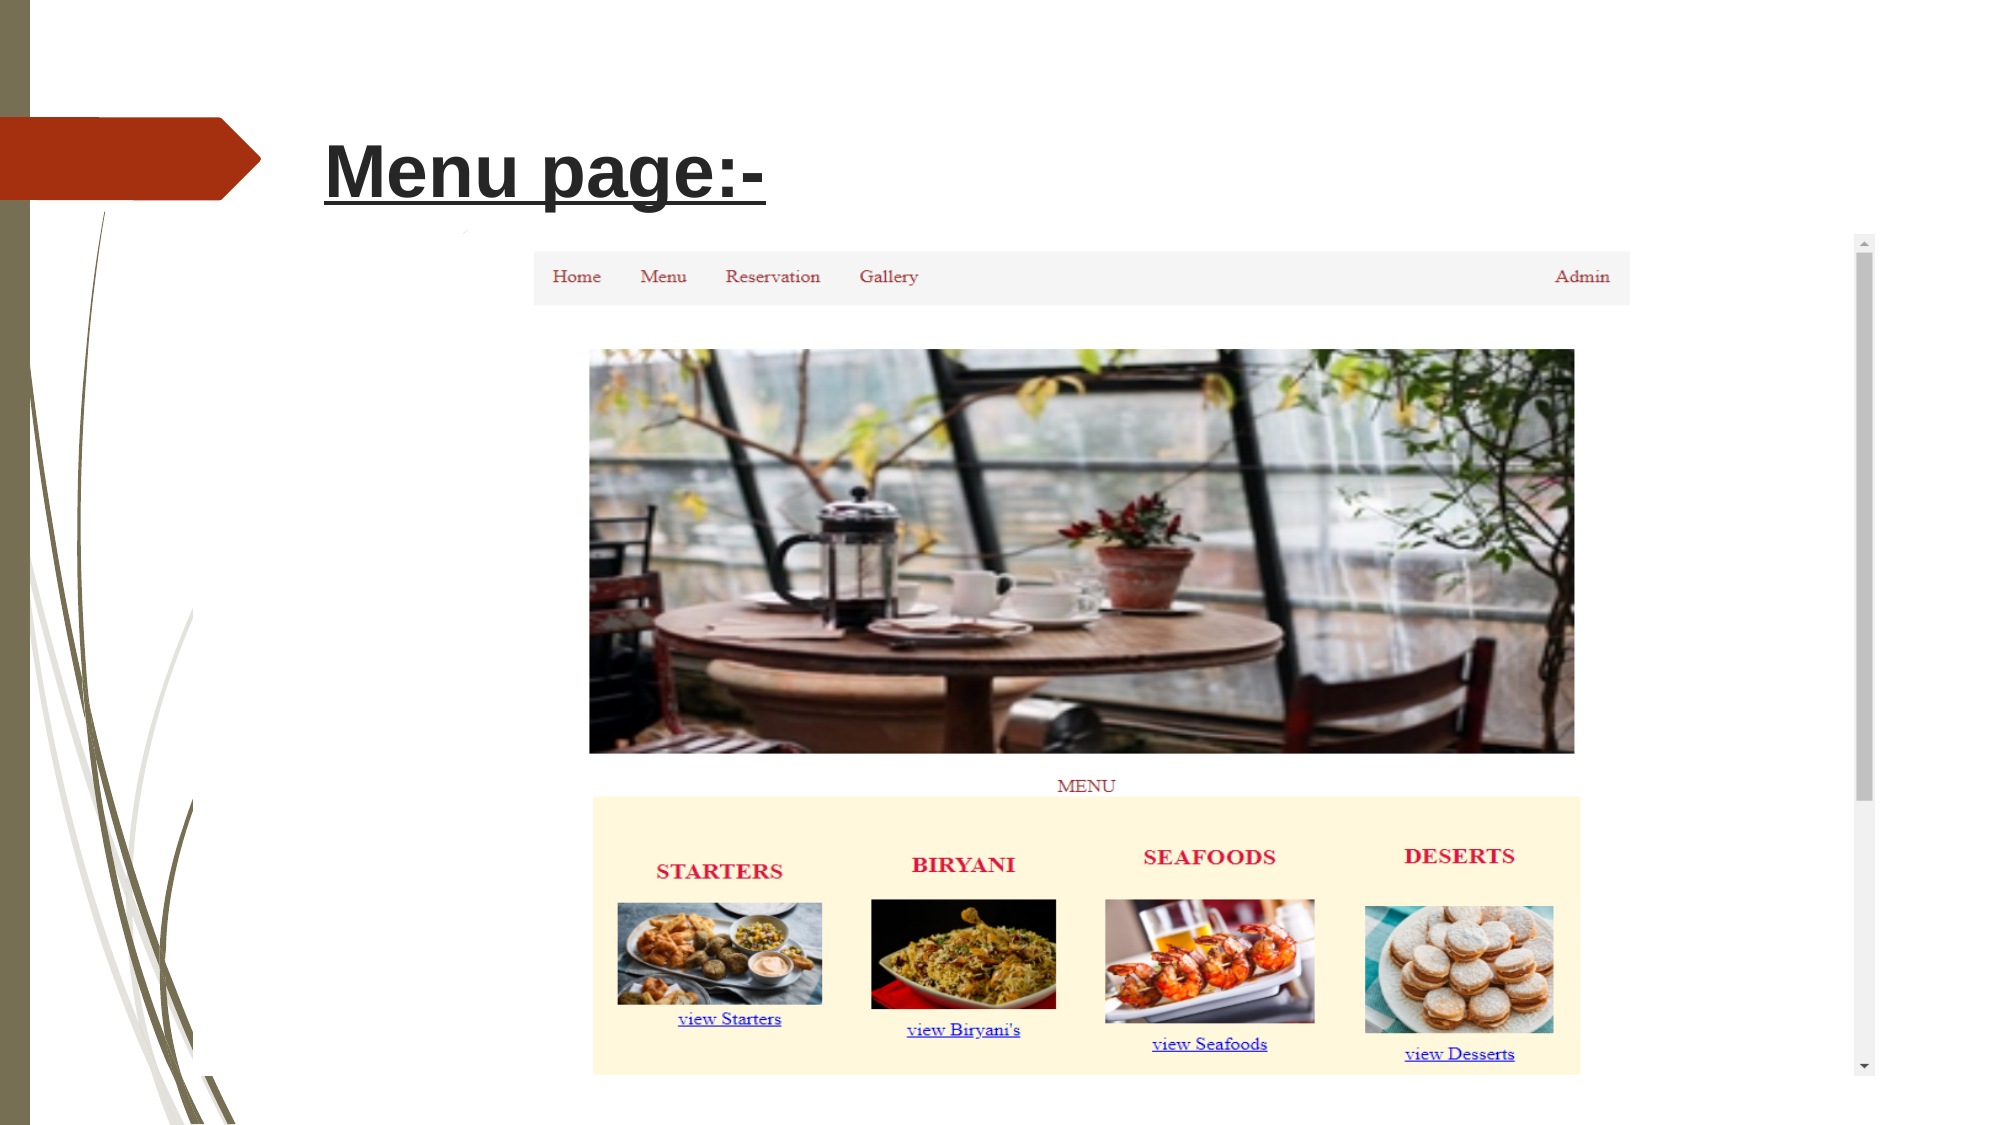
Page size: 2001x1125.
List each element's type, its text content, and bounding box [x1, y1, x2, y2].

text_box Menu page:- [309, 114, 1079, 220]
picture [193, 234, 1875, 1077]
